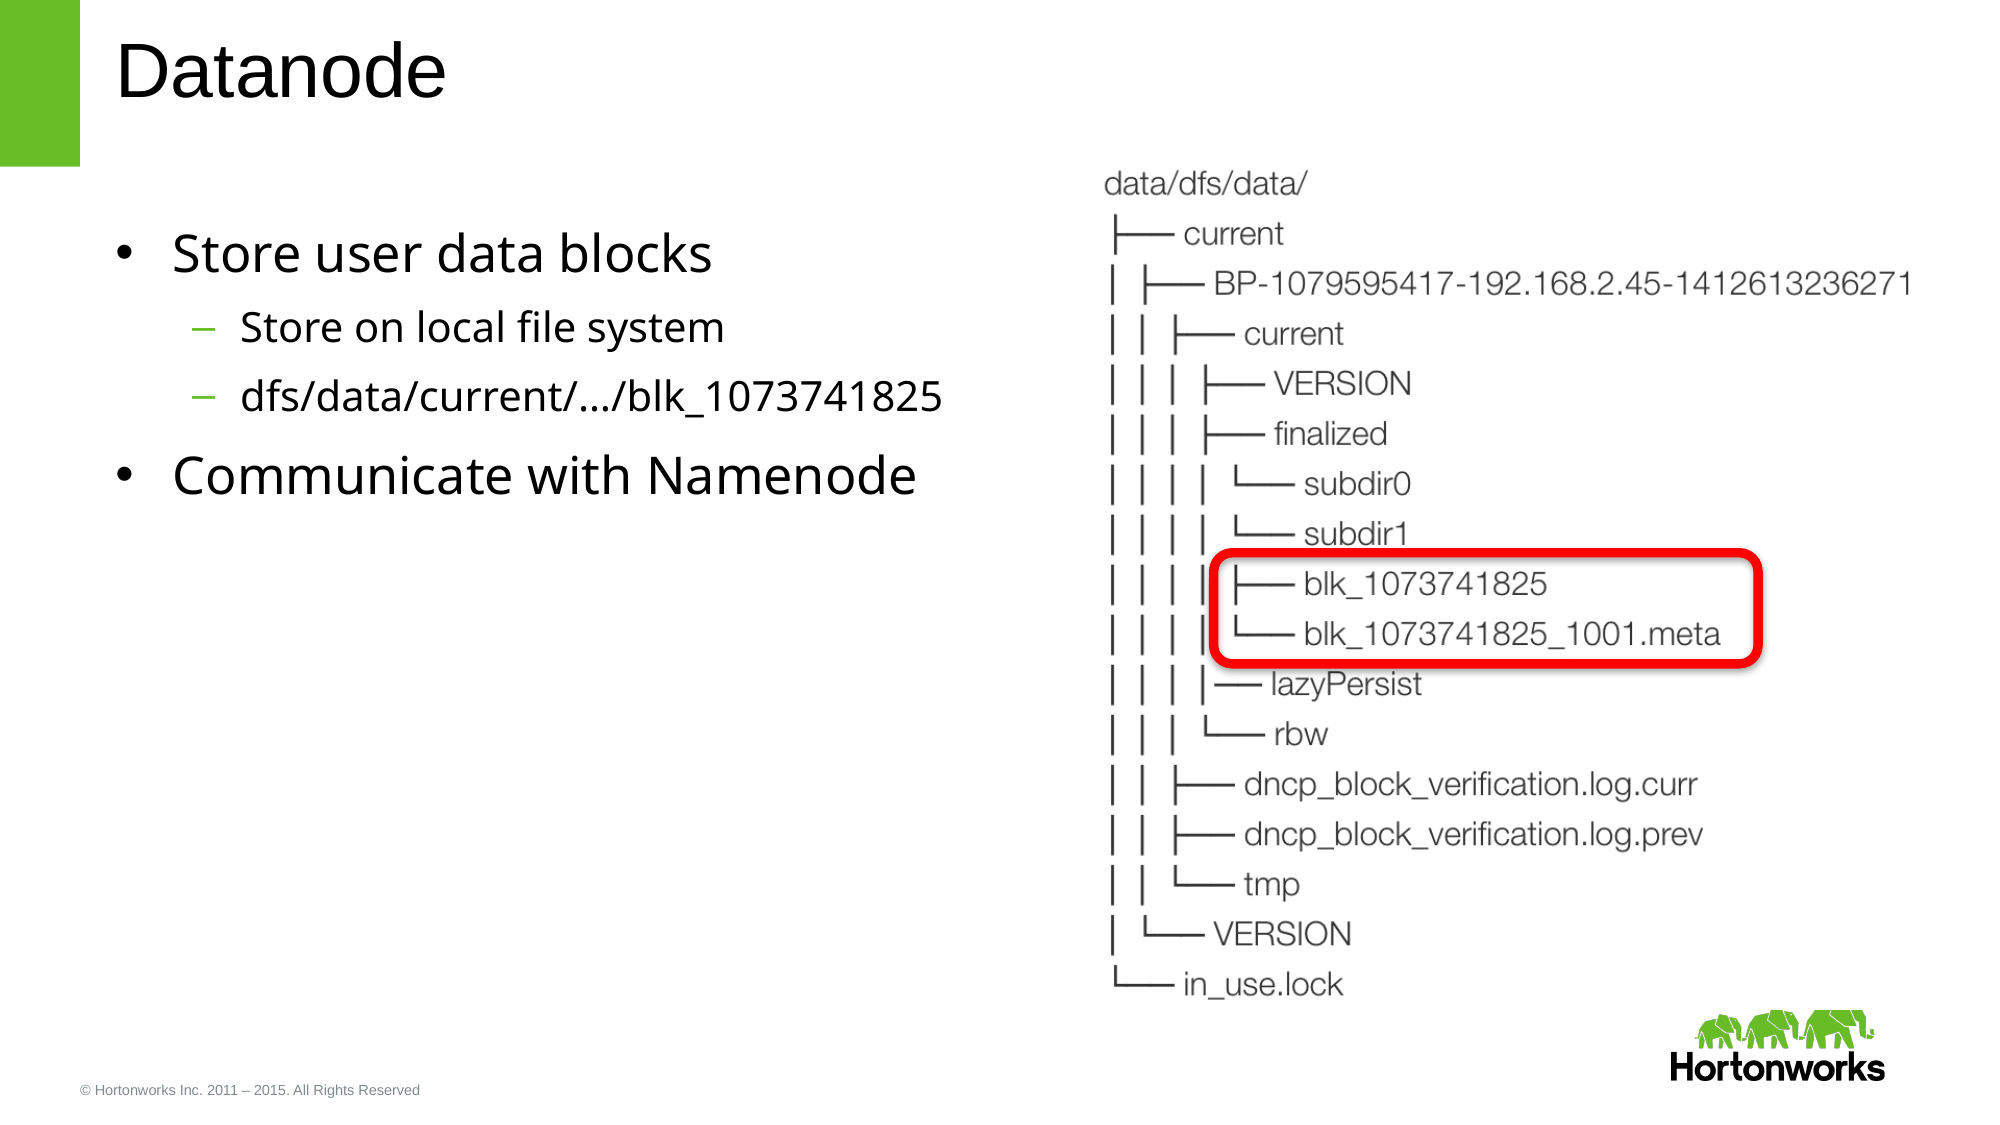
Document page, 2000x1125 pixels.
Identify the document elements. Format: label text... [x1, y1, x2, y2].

title Datanode [99, 12, 1900, 175]
picture [1085, 155, 1928, 1081]
list Store user data blocks Store on local file system dfs/data/current/…/blk_1073741825 Communicate with Namenode [99, 200, 1080, 1010]
